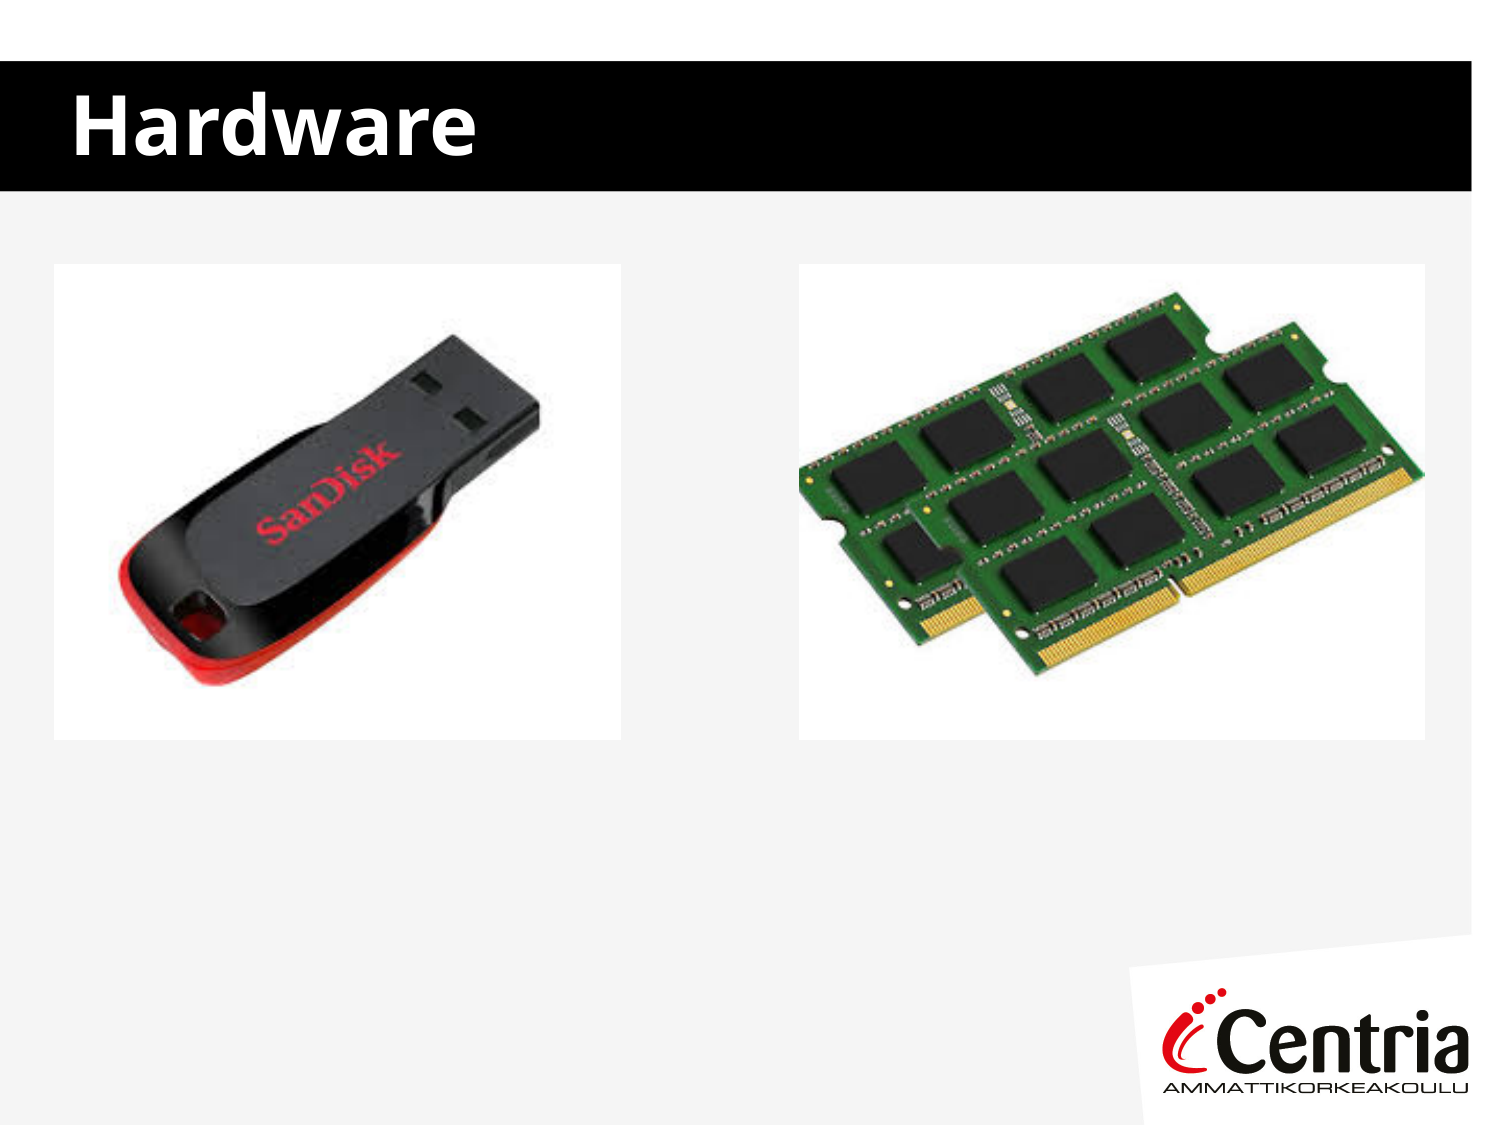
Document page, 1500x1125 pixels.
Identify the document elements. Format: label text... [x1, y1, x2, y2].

picture [0, 0, 1500, 1125]
title Hardware [54, 75, 1410, 181]
